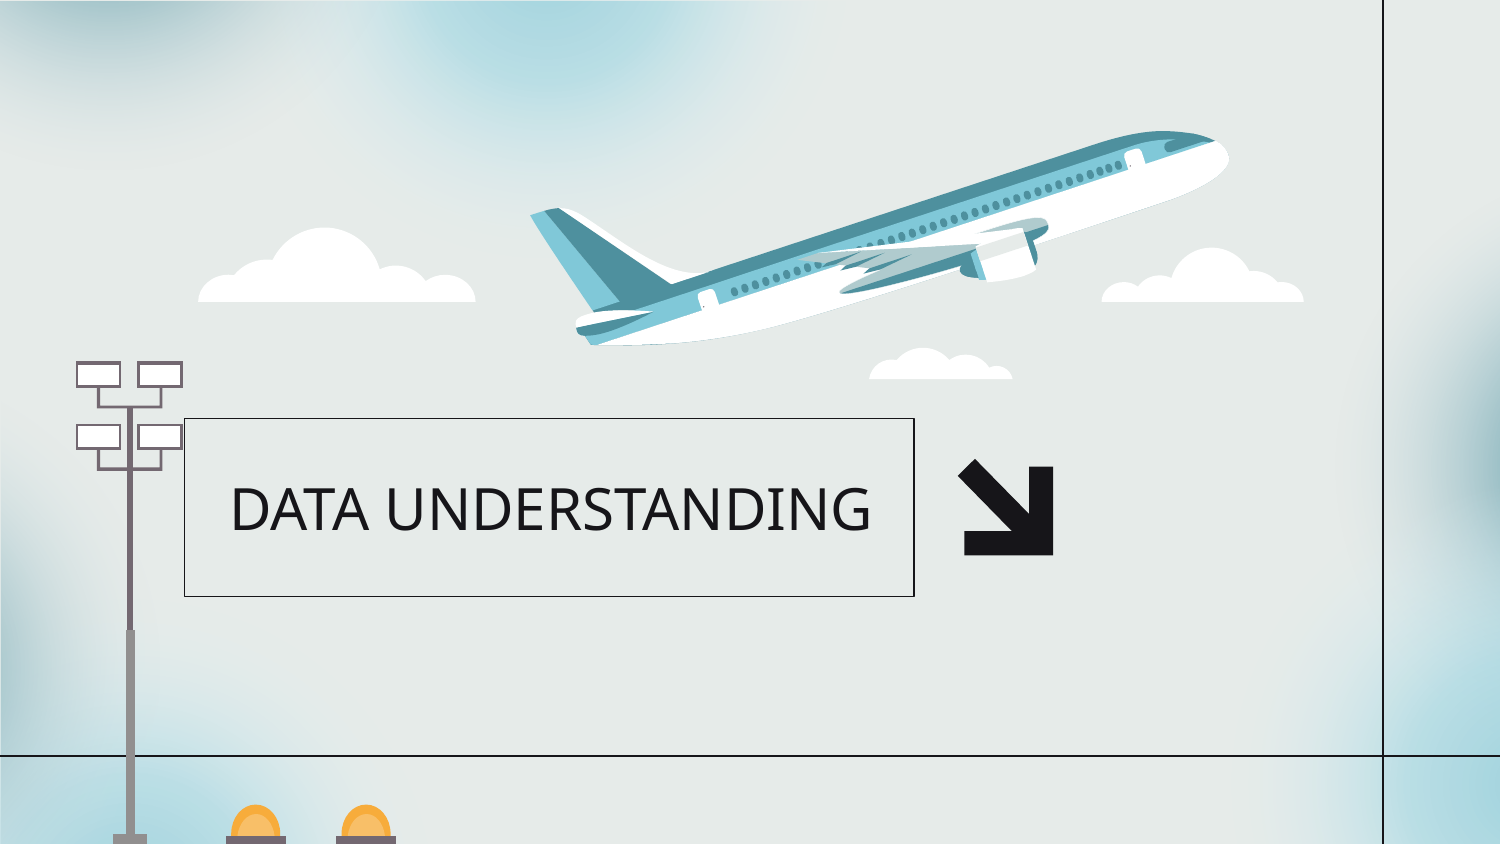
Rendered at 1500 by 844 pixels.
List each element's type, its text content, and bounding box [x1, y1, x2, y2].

title DATA UNDERSTANDING [402, 418, 915, 597]
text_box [529, 105, 1237, 388]
text_box [957, 458, 1054, 556]
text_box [75, 361, 397, 844]
